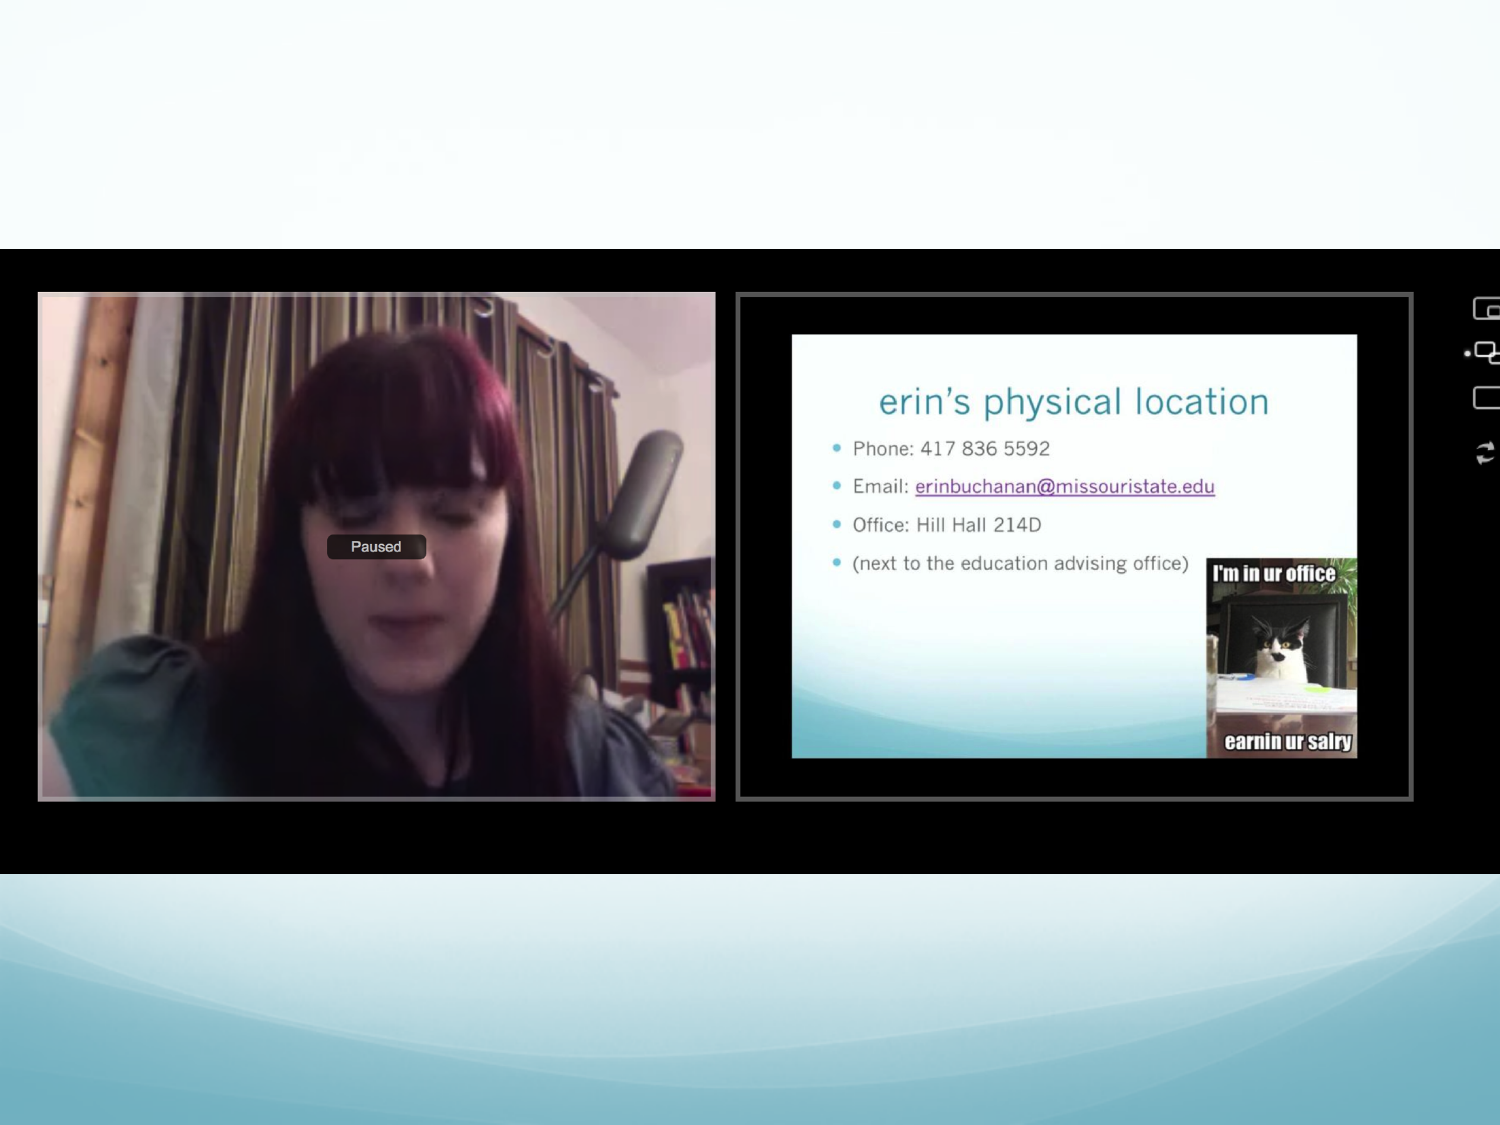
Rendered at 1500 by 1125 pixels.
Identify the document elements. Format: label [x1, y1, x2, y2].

picture [0, 249, 1500, 875]
